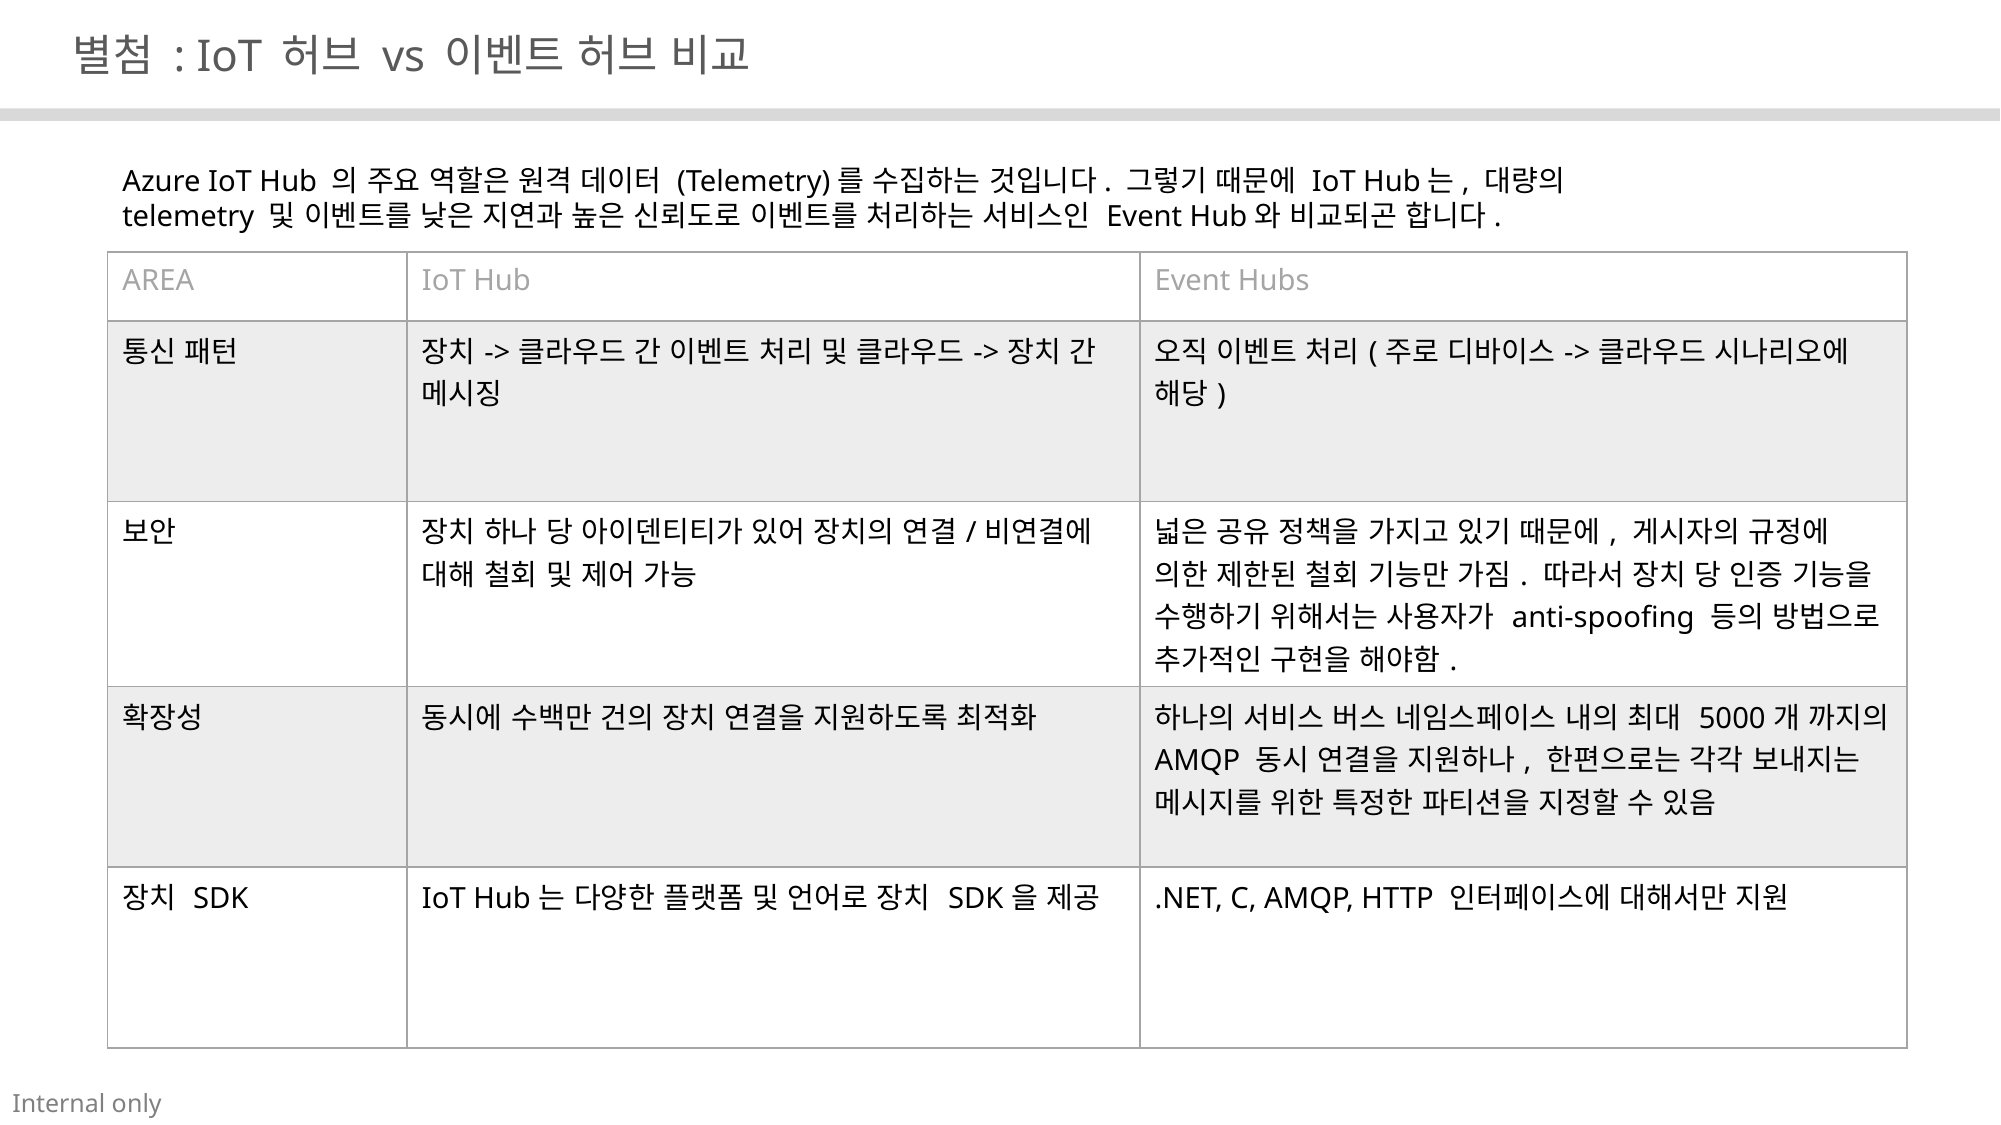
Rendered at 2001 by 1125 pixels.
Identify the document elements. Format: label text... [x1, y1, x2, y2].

table_cell 동시에 수백만 건의 장치 연결을 지원하도록 최적화 [408, 687, 1139, 866]
title 별첨 : IoT 허브 vs 이벤트 허브 비교 [57, 26, 1623, 89]
table_cell IoT Hub는 다양한 플랫폼 및 언어로 장치 SDK을 제공 [408, 868, 1139, 1047]
table_cell 장치 SDK [108, 868, 406, 1047]
table_cell 하나의 서비스 버스 네임스페이스 내의 최대 5000개 까지의 AMQP 동시 연결을 지원하나, 한편으로는 각각 보내지는 메시지를 위한 특정한 파티션을 지정할 수 있음 [1141, 687, 1906, 866]
table_cell 장치->클라우드 간 이벤트 처리 및 클라우드->장치 간 메시징 [408, 322, 1139, 501]
table_header Event Hubs [1141, 253, 1906, 320]
table_header AREA [108, 253, 406, 320]
table_header IoT Hub [408, 253, 1139, 320]
table_cell .NET, C, AMQP, HTTP 인터페이스에 대해서만 지원 [1141, 868, 1906, 1047]
table_cell 넓은 공유 정책을 가지고 있기 때문에, 게시자의 규정에 의한 제한된 철회 기능만 가짐. 따라서 장치 당 인증 기능을 수행하기 위해서는 사용자가 anti-spoofing 등의 방법으로 추가적인 구현을 해야함. [1141, 502, 1906, 686]
table_cell 오직 이벤트 처리(주로 디바이스->클라우드 시나리오에 해당) [1141, 322, 1906, 501]
table_cell 확장성 [108, 687, 406, 866]
table_cell 보안 [108, 502, 406, 686]
text_box Azure IoT Hub 의 주요 역할은 원격 데이터 (Telemetry)를 수집하는 것입니다. 그렇기 때문에 IoT Hub는, 대량의 telemetry 및 이벤트를 낮은 지연과 높은 신뢰도로 이벤트를 처리하는 서비스인 Event Hub와 비교되곤 합니다. [107, 155, 1675, 240]
table_cell 통신 패턴 [108, 322, 406, 501]
table_cell 장치 하나 당 아이덴티티가 있어 장치의 연결/비연결에 대해 철회 및 제어 가능 [408, 502, 1139, 686]
